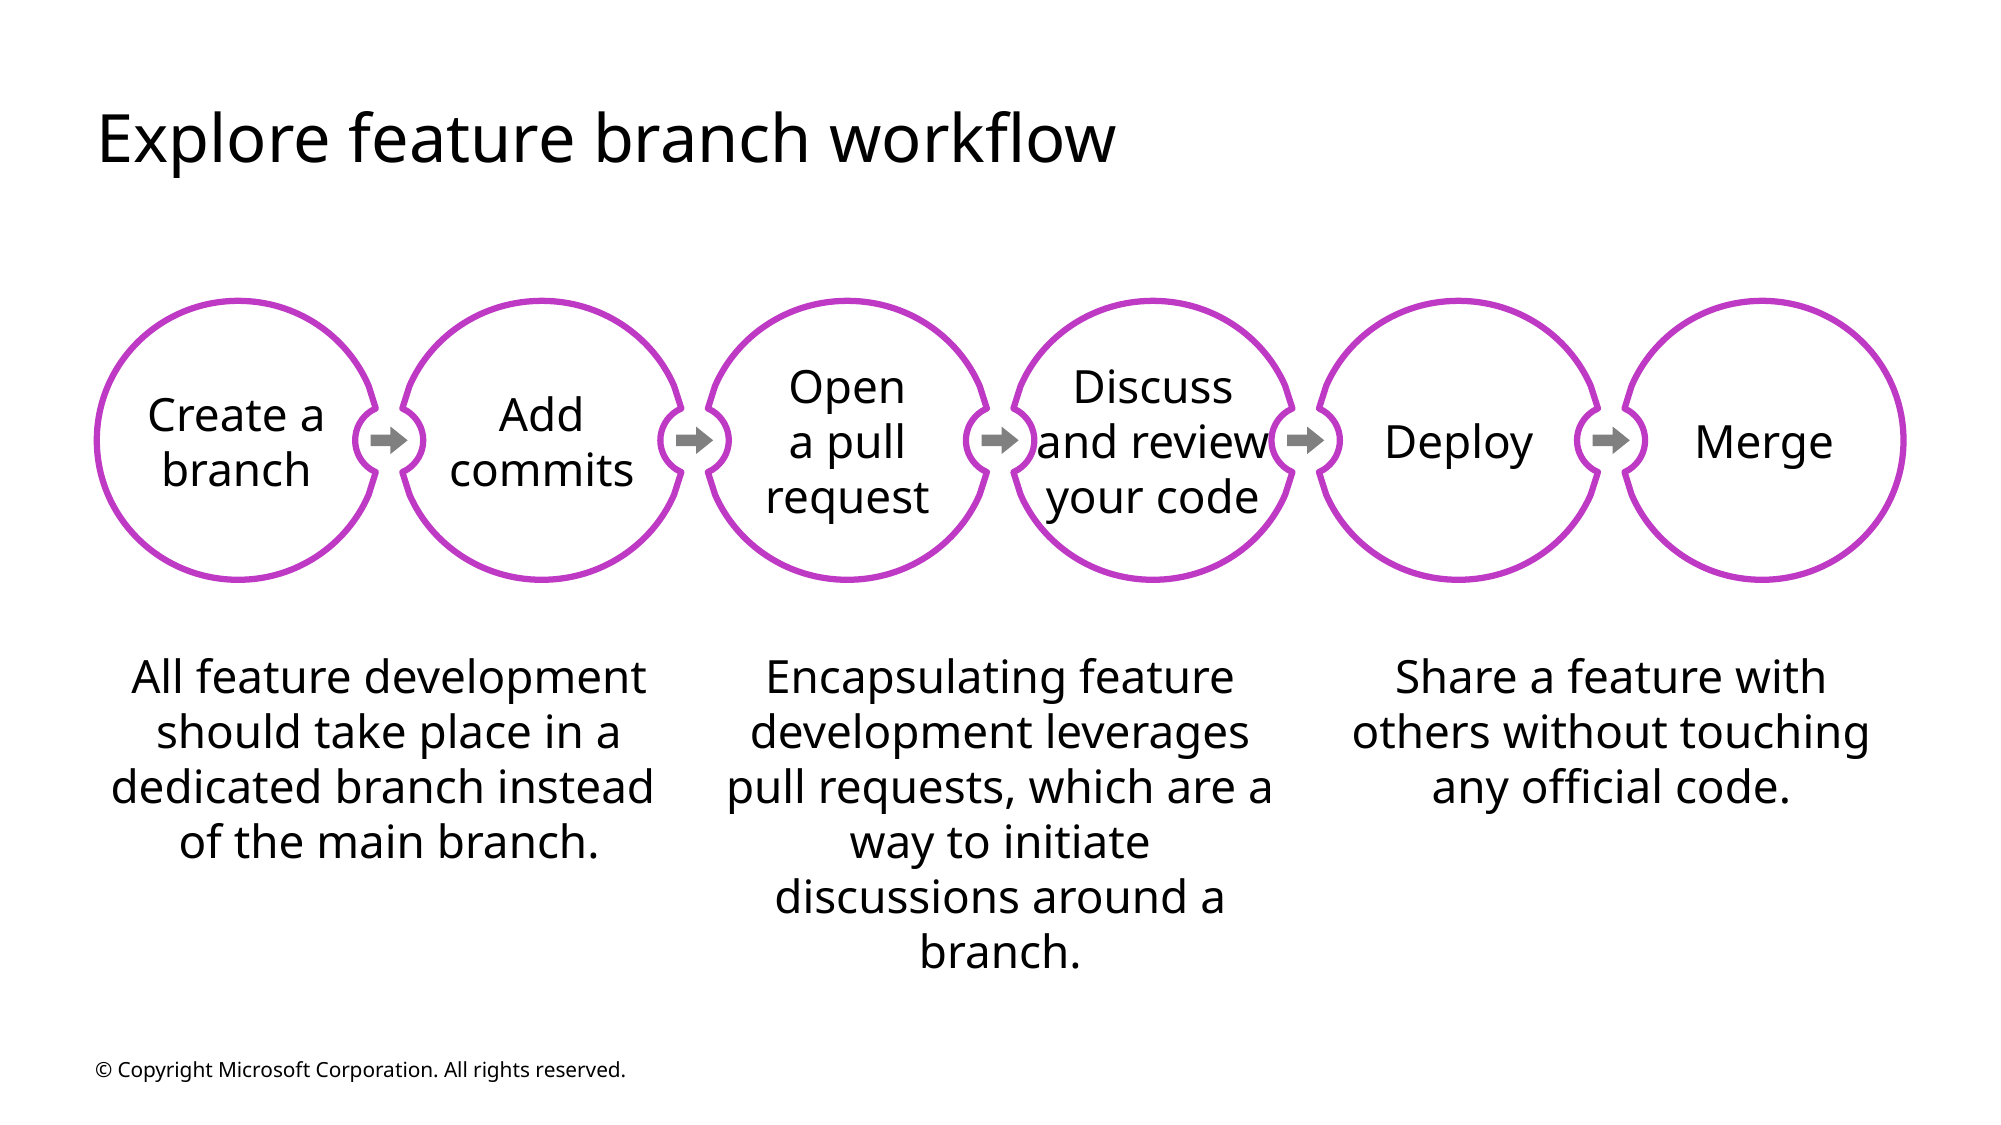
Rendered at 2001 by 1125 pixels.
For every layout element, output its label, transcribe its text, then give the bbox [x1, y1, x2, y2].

text_box Merge [1623, 299, 1905, 581]
text_box All feature development should take place in a dedicated branch instead of the main branch. [109, 647, 669, 799]
text_box [980, 425, 1020, 455]
text_box Add commits [401, 299, 683, 581]
text_box Create a branch [95, 299, 377, 581]
text_box [1591, 425, 1631, 455]
text_box [1286, 425, 1326, 455]
text_box [369, 425, 409, 455]
text_box Share a feature with others without touching any official code. [1332, 647, 1891, 799]
text_box Open a pull request [707, 299, 988, 581]
title Explore feature branch workflow [96, 96, 1903, 177]
text_box Discuss and review your code [1012, 299, 1294, 581]
text_box Deploy [1318, 299, 1599, 581]
text_box Encapsulating feature development leverages pull requests, which are a way to initiate discussions around a branch. [721, 647, 1280, 799]
text_box [675, 425, 714, 455]
